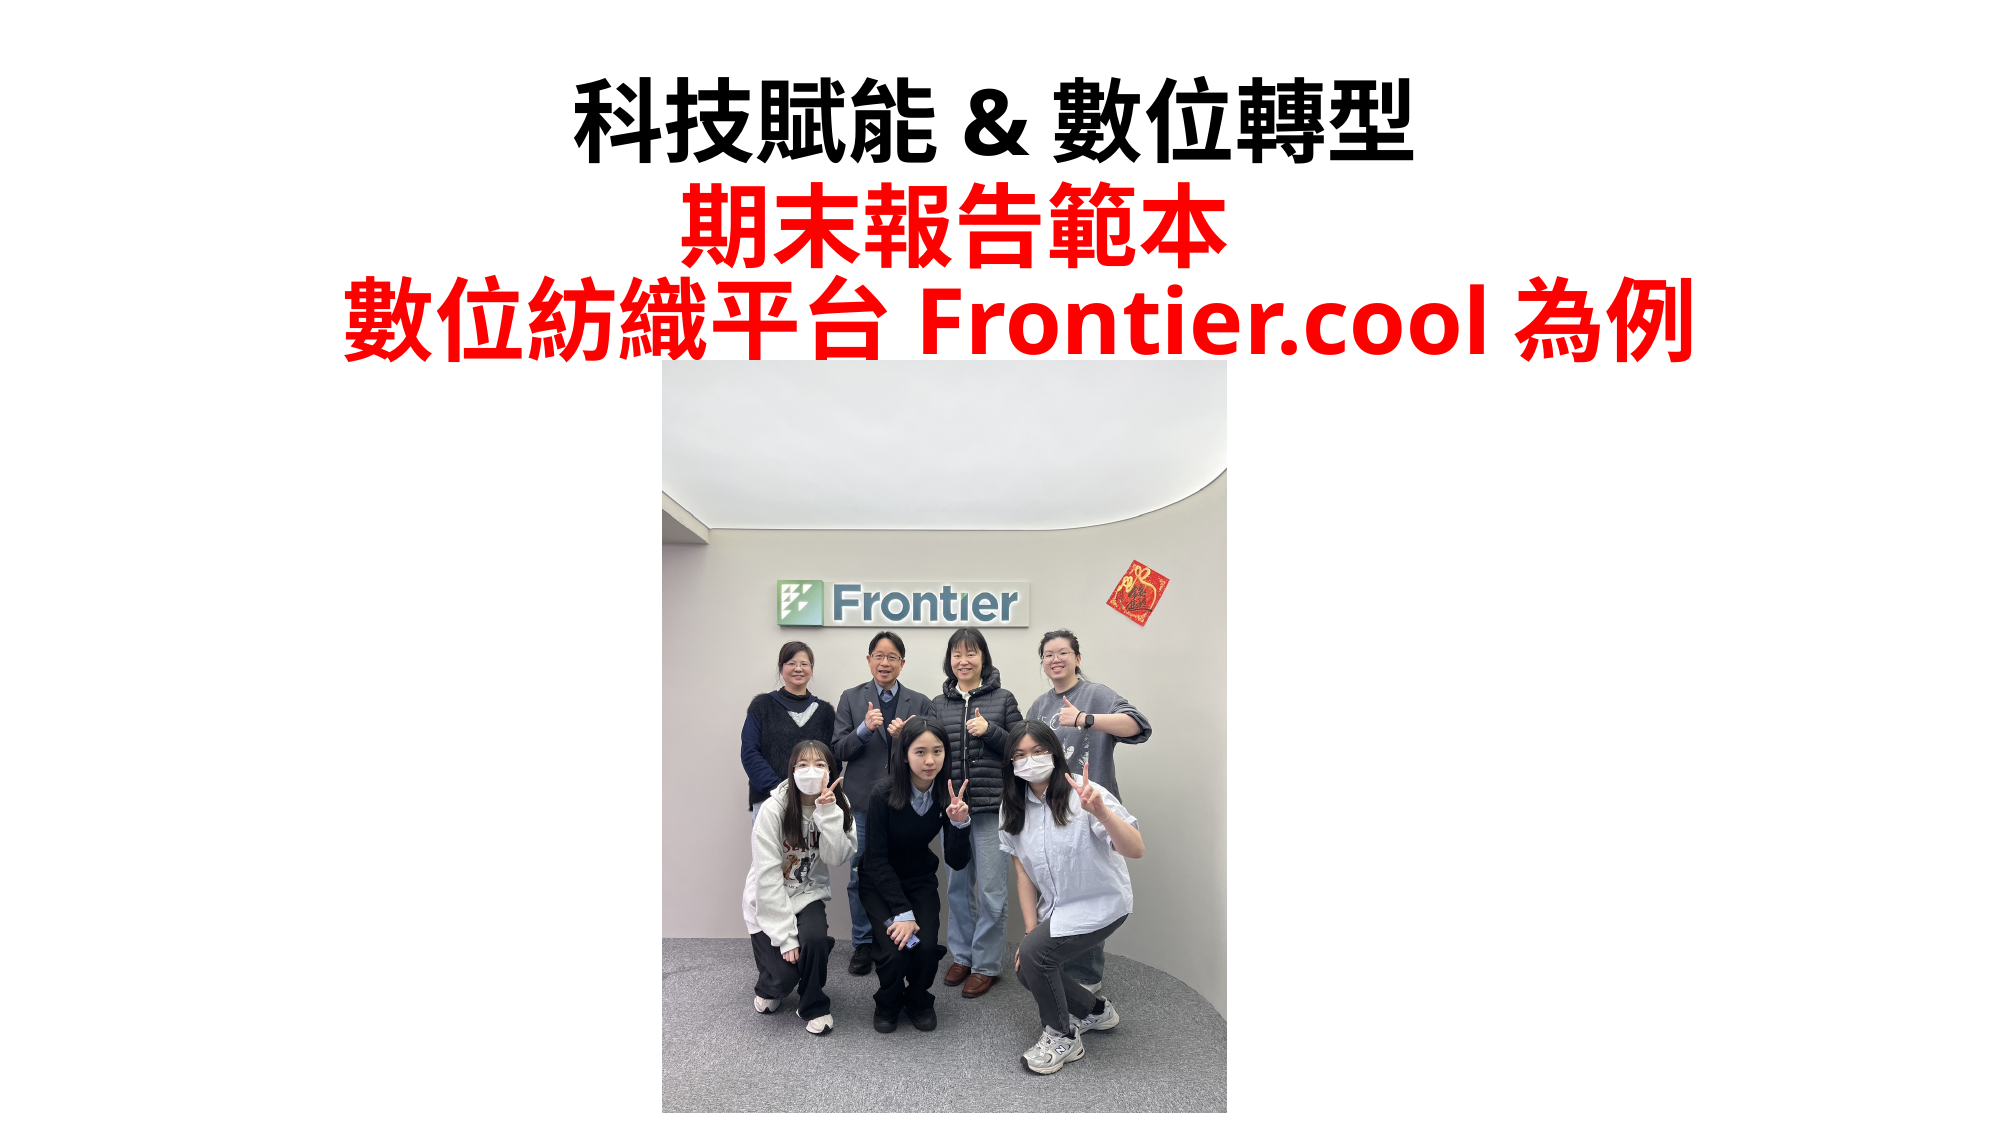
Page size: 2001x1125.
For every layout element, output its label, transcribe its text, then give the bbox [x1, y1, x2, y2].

text_box 數位紡織平台Frontier.cool為例 [327, 255, 1893, 380]
text_box 期末報告範本 [664, 161, 1246, 287]
picture [662, 360, 1227, 1113]
title 科技賦能&數位轉型 [245, 46, 1746, 183]
